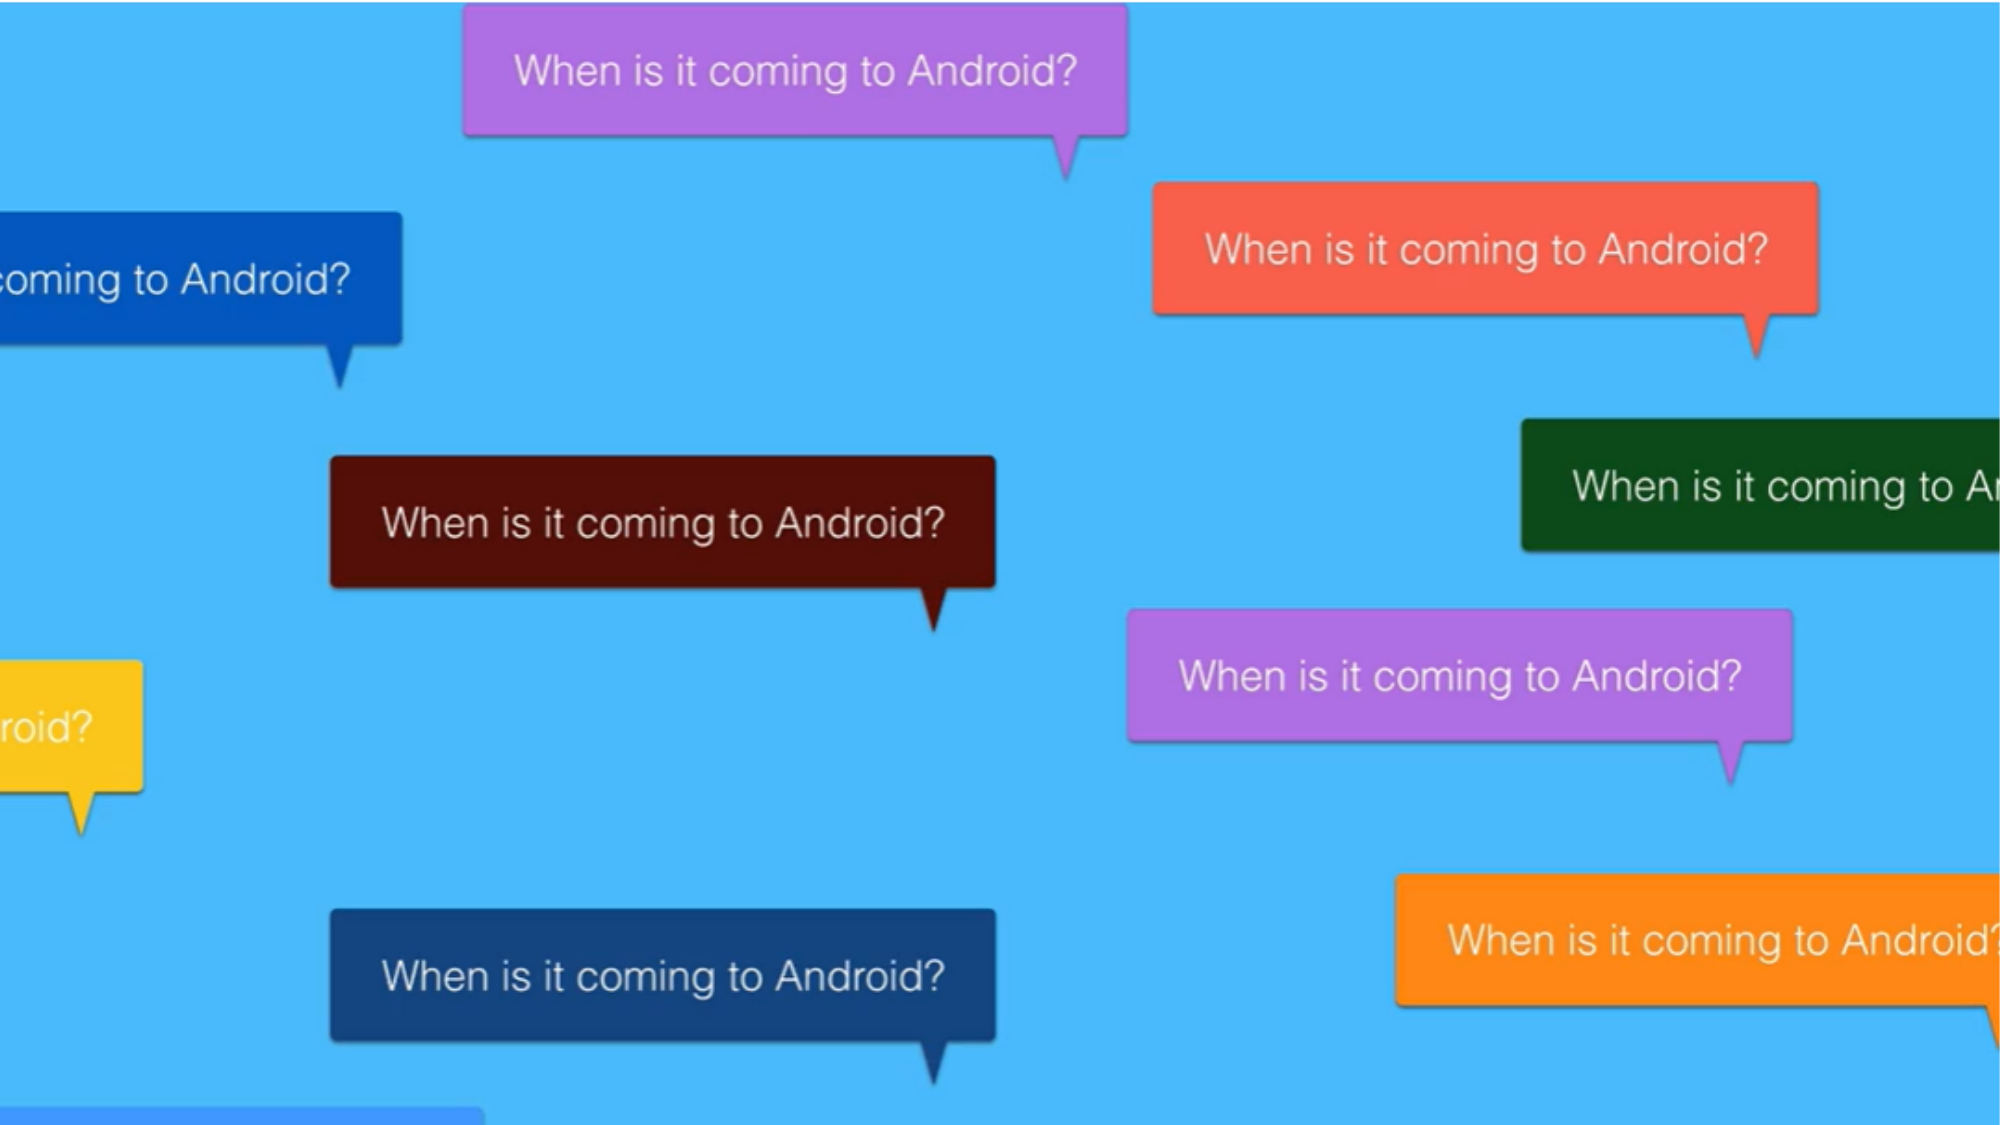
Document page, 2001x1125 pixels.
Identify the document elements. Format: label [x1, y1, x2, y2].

list [0, 0, 2000, 1125]
